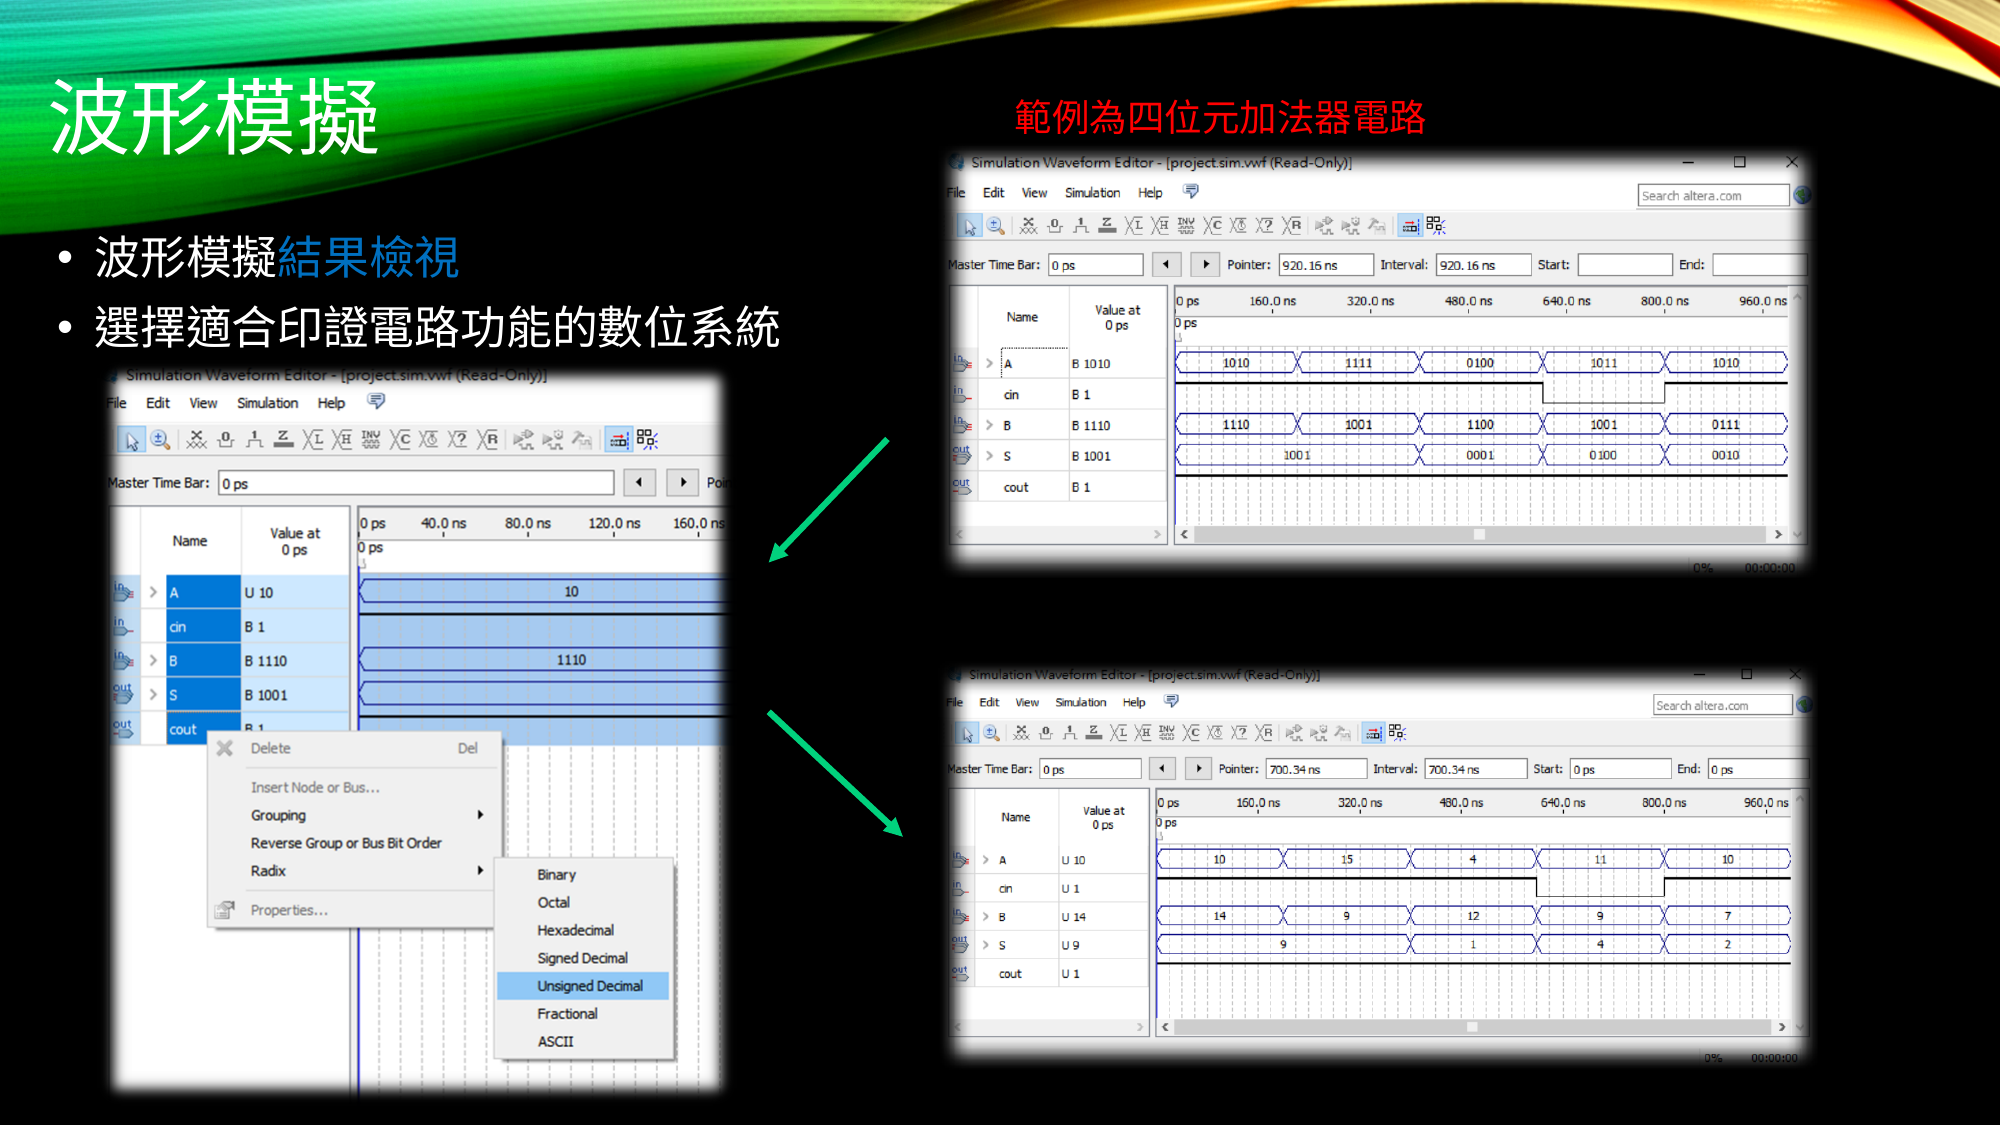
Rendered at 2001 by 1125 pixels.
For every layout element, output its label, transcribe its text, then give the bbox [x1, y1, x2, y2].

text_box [768, 438, 888, 563]
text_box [768, 711, 904, 838]
picture [938, 661, 1818, 1071]
list 波形模擬結果檢視 選擇適合印證電路功能的數位系統 [42, 227, 1818, 888]
picture [97, 360, 737, 1107]
title 波形模擬 [10, 15, 396, 228]
picture [0, 0, 2000, 579]
text_box 範例為四位元加法器電路 [999, 86, 1534, 143]
